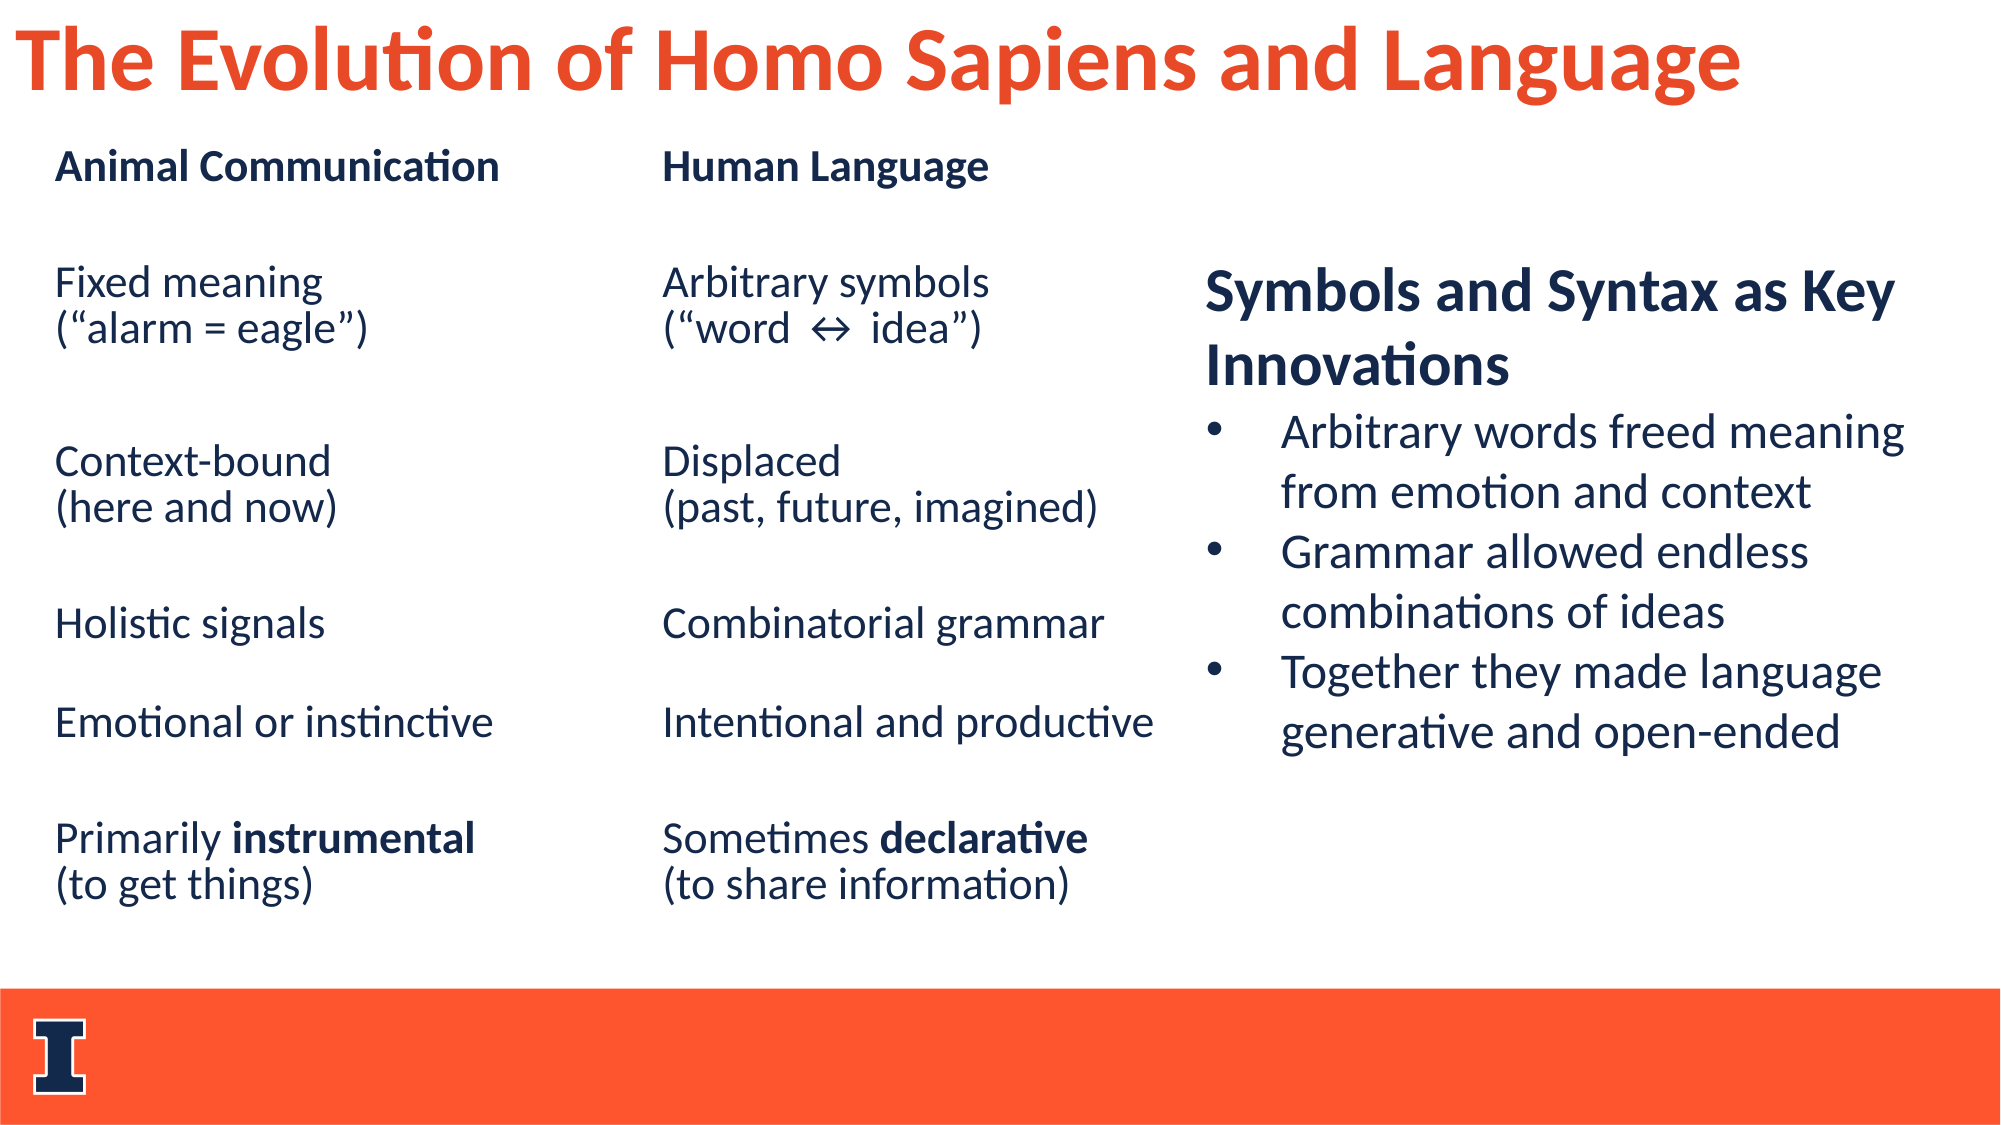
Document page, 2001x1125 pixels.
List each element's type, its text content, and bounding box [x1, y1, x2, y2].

table_cell Holistic signals [40, 577, 647, 677]
table_cell Fixed meaning (“alarm = eagle”) [40, 220, 647, 399]
table_cell Sometimes declarative (to share information) [647, 776, 1255, 955]
table_cell Combinatorial grammar [647, 577, 1255, 677]
table_header Animal Communication [40, 121, 647, 220]
table_cell Context-bound (here and now) [40, 399, 647, 577]
text_box The Evolution of Homo Sapiens and Language [0, 0, 1884, 121]
table_cell Emotional or instinctive [40, 677, 647, 776]
text_box Symbols and Syntax as Key Innovations Arbitrary words freed meaning from emotion and context Grammar allowed endless combinations of ideas Together they made language generative and open-ended [1255, 241, 1960, 766]
table_cell Arbitrary symbols (“word ↔ idea”) [647, 220, 1255, 399]
table_cell Displaced (past, future, imagined) [647, 399, 1255, 577]
table_cell Primarily instrumental (to get things) [40, 776, 647, 955]
table_header Human Language [647, 121, 1255, 220]
picture [0, 0, 2001, 1125]
table_cell Intentional and productive [647, 677, 1255, 776]
